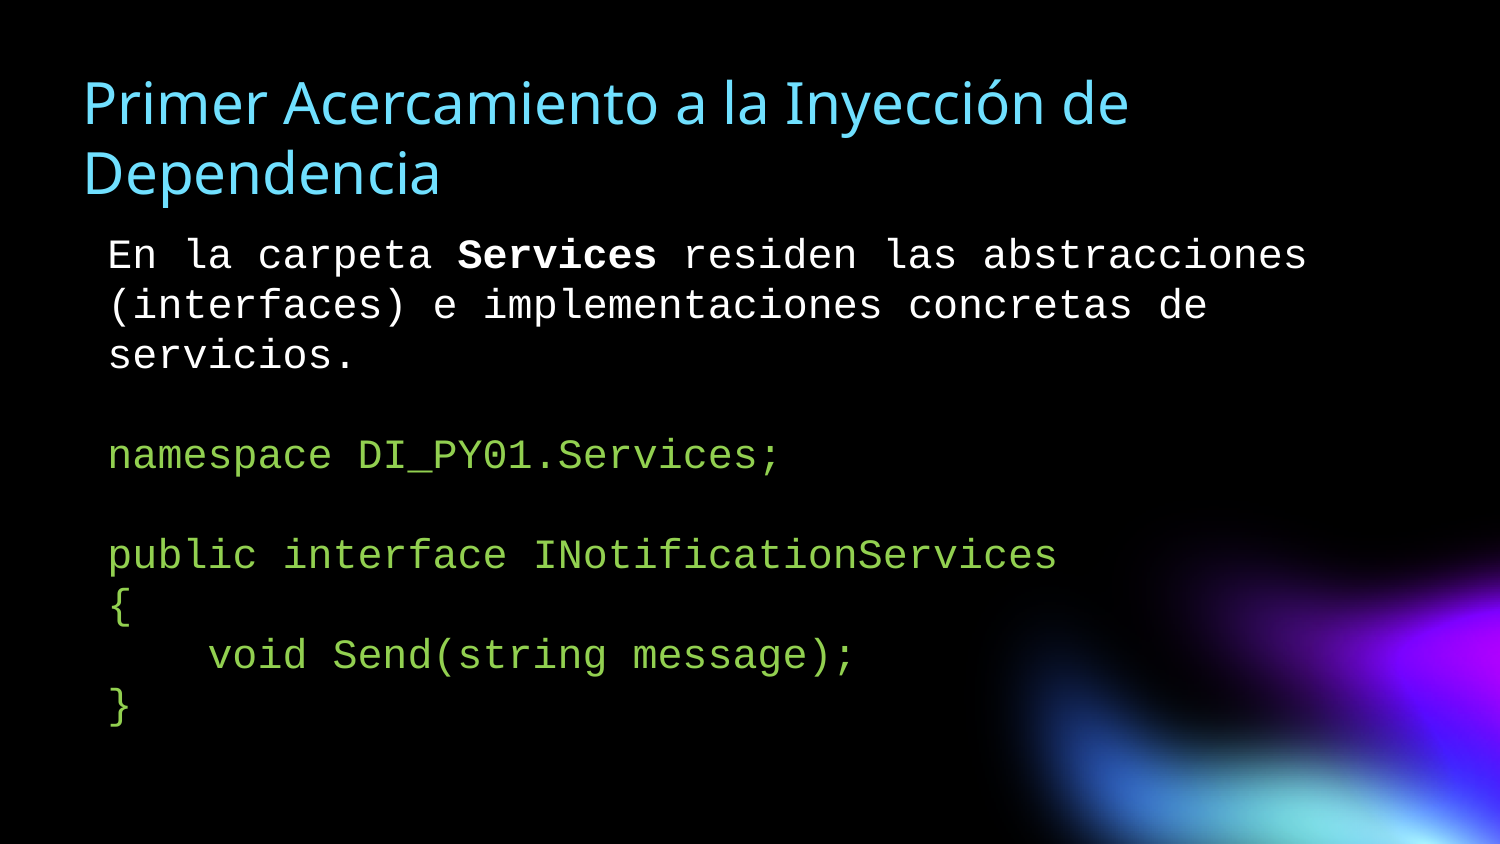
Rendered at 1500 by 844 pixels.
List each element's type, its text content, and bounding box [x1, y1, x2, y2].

text_box En la carpeta Services residen las abstracciones (interfaces) e implementaciones concretas de servicios. namespace DI_PY01.Services; public interface INotificationServices { void Send(string message); } [92, 211, 1407, 810]
picture [0, 0, 1500, 844]
title Primer Acercamiento a la Inyección de Dependencia [67, 50, 1436, 236]
